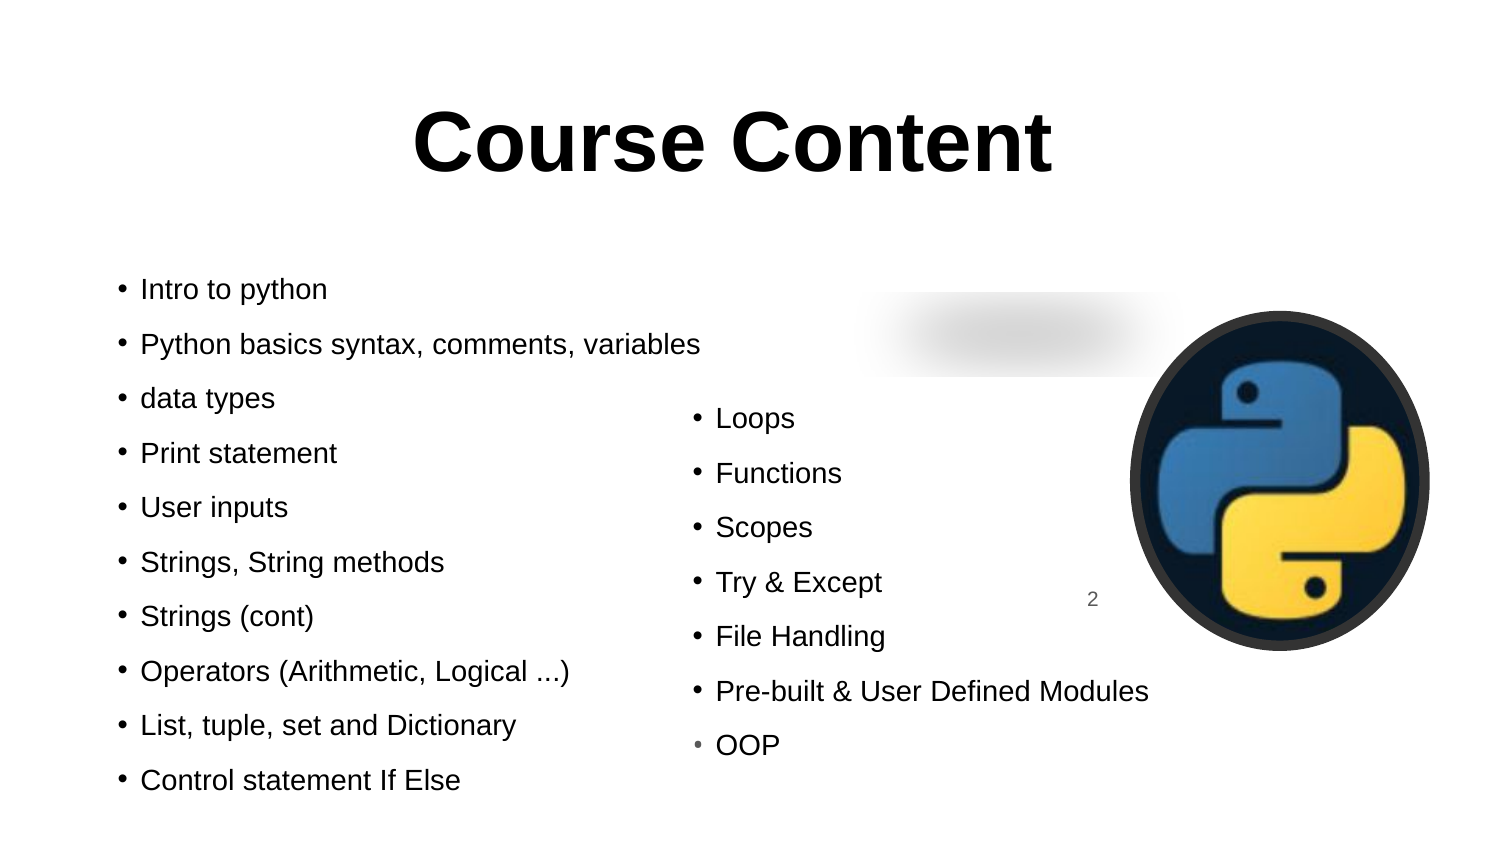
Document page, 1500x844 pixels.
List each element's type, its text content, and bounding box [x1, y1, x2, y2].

title Course Content [198, 92, 1269, 194]
picture [1134, 315, 1425, 646]
text_box Intro to python Python basics syntax, comments, variables data types Print statement User inputs Strings, String methods Strings (cont) Operators (Arithmetic, Logical ...) List, tuple, set and Dictionary Control statement If Else [115, 248, 1136, 844]
text_box Loops Functions Scopes Try & Except File Handling Pre-built & User Defined Modules OOP [679, 370, 1204, 773]
